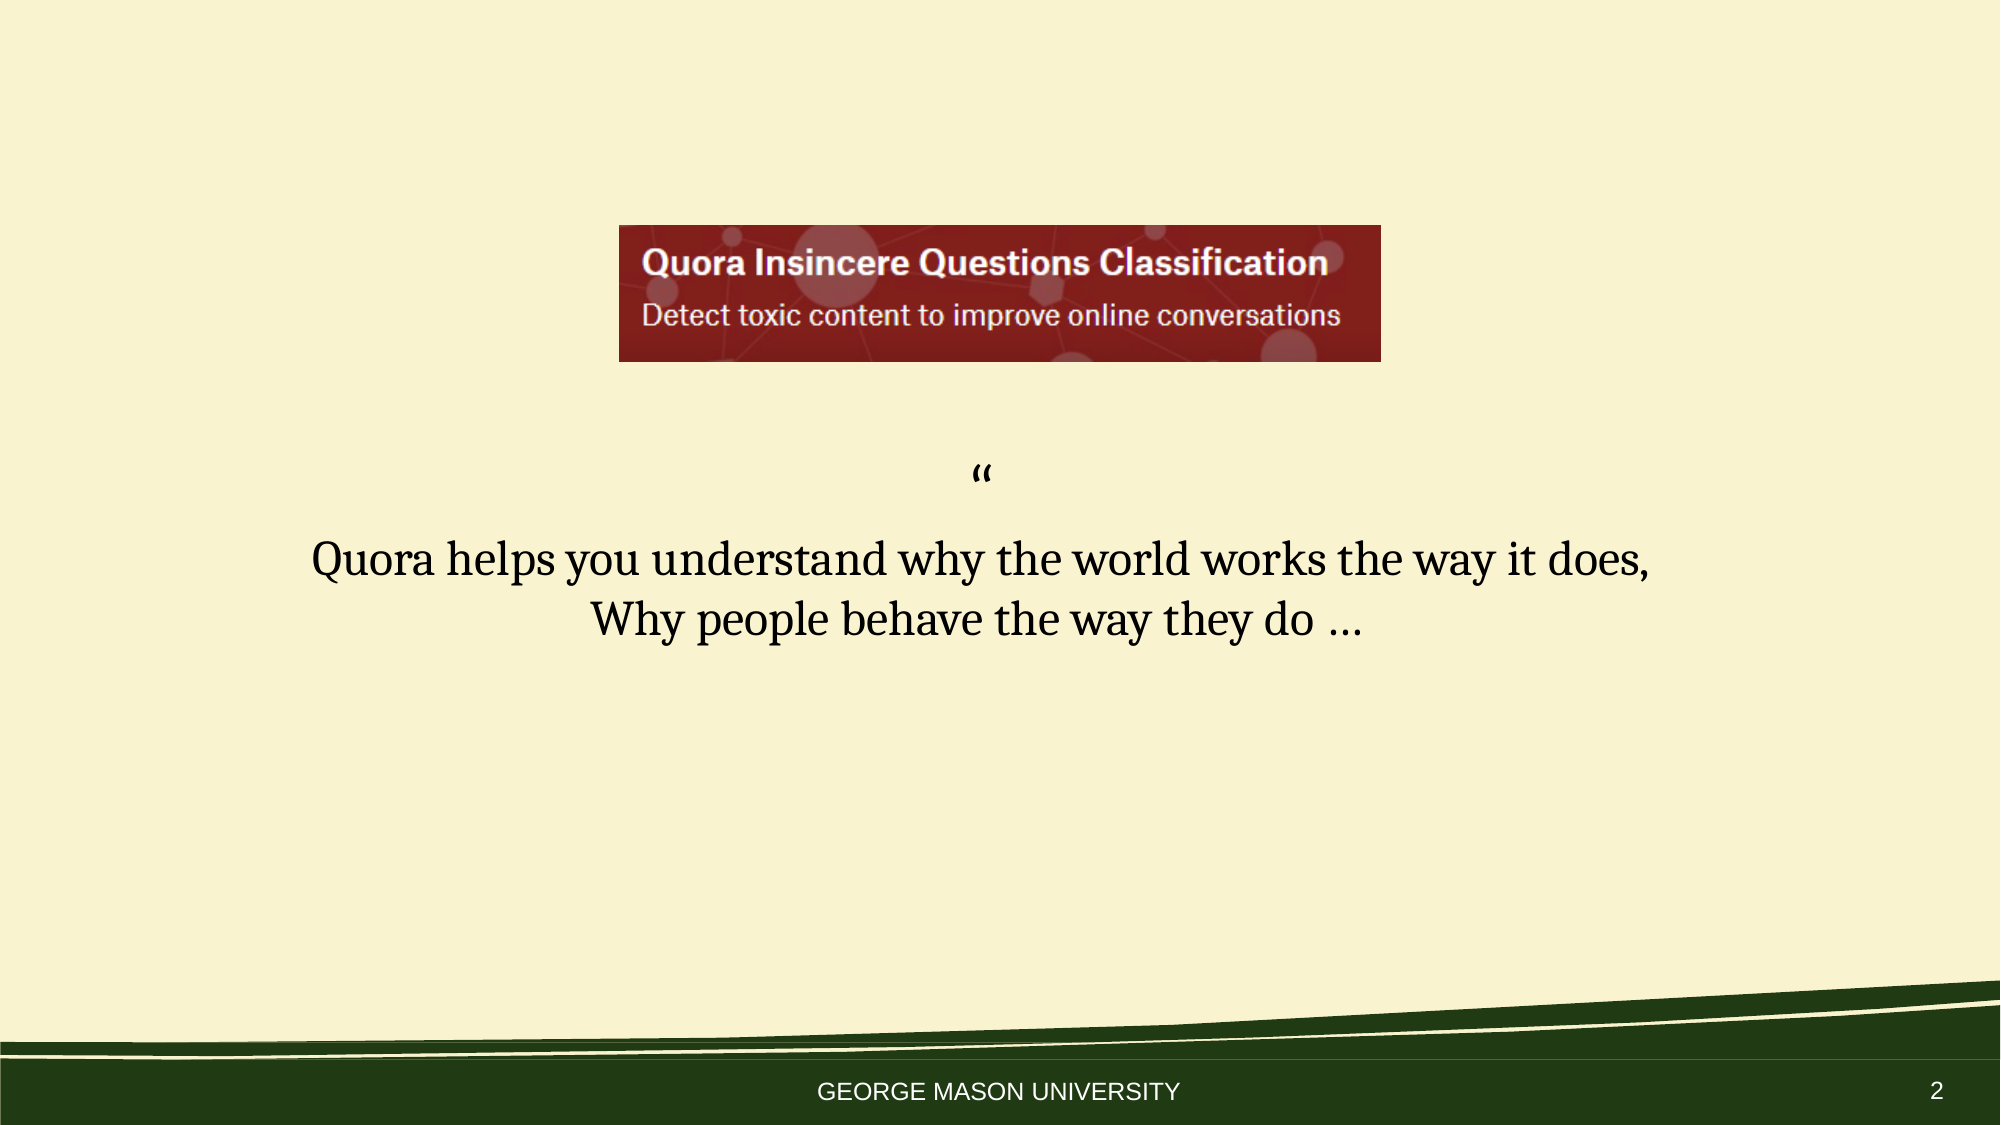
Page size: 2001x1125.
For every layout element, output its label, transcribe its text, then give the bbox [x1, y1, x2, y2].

list [155, 156, 1807, 873]
text_box “ Quora helps you understand why the world works the way it does, Why people behave the way they do … [192, 438, 1771, 654]
slide_number 2 [1925, 1076, 1975, 1105]
picture [619, 225, 1381, 362]
text_box GEORGE MASON UNIVERSITY [815, 1077, 1186, 1105]
